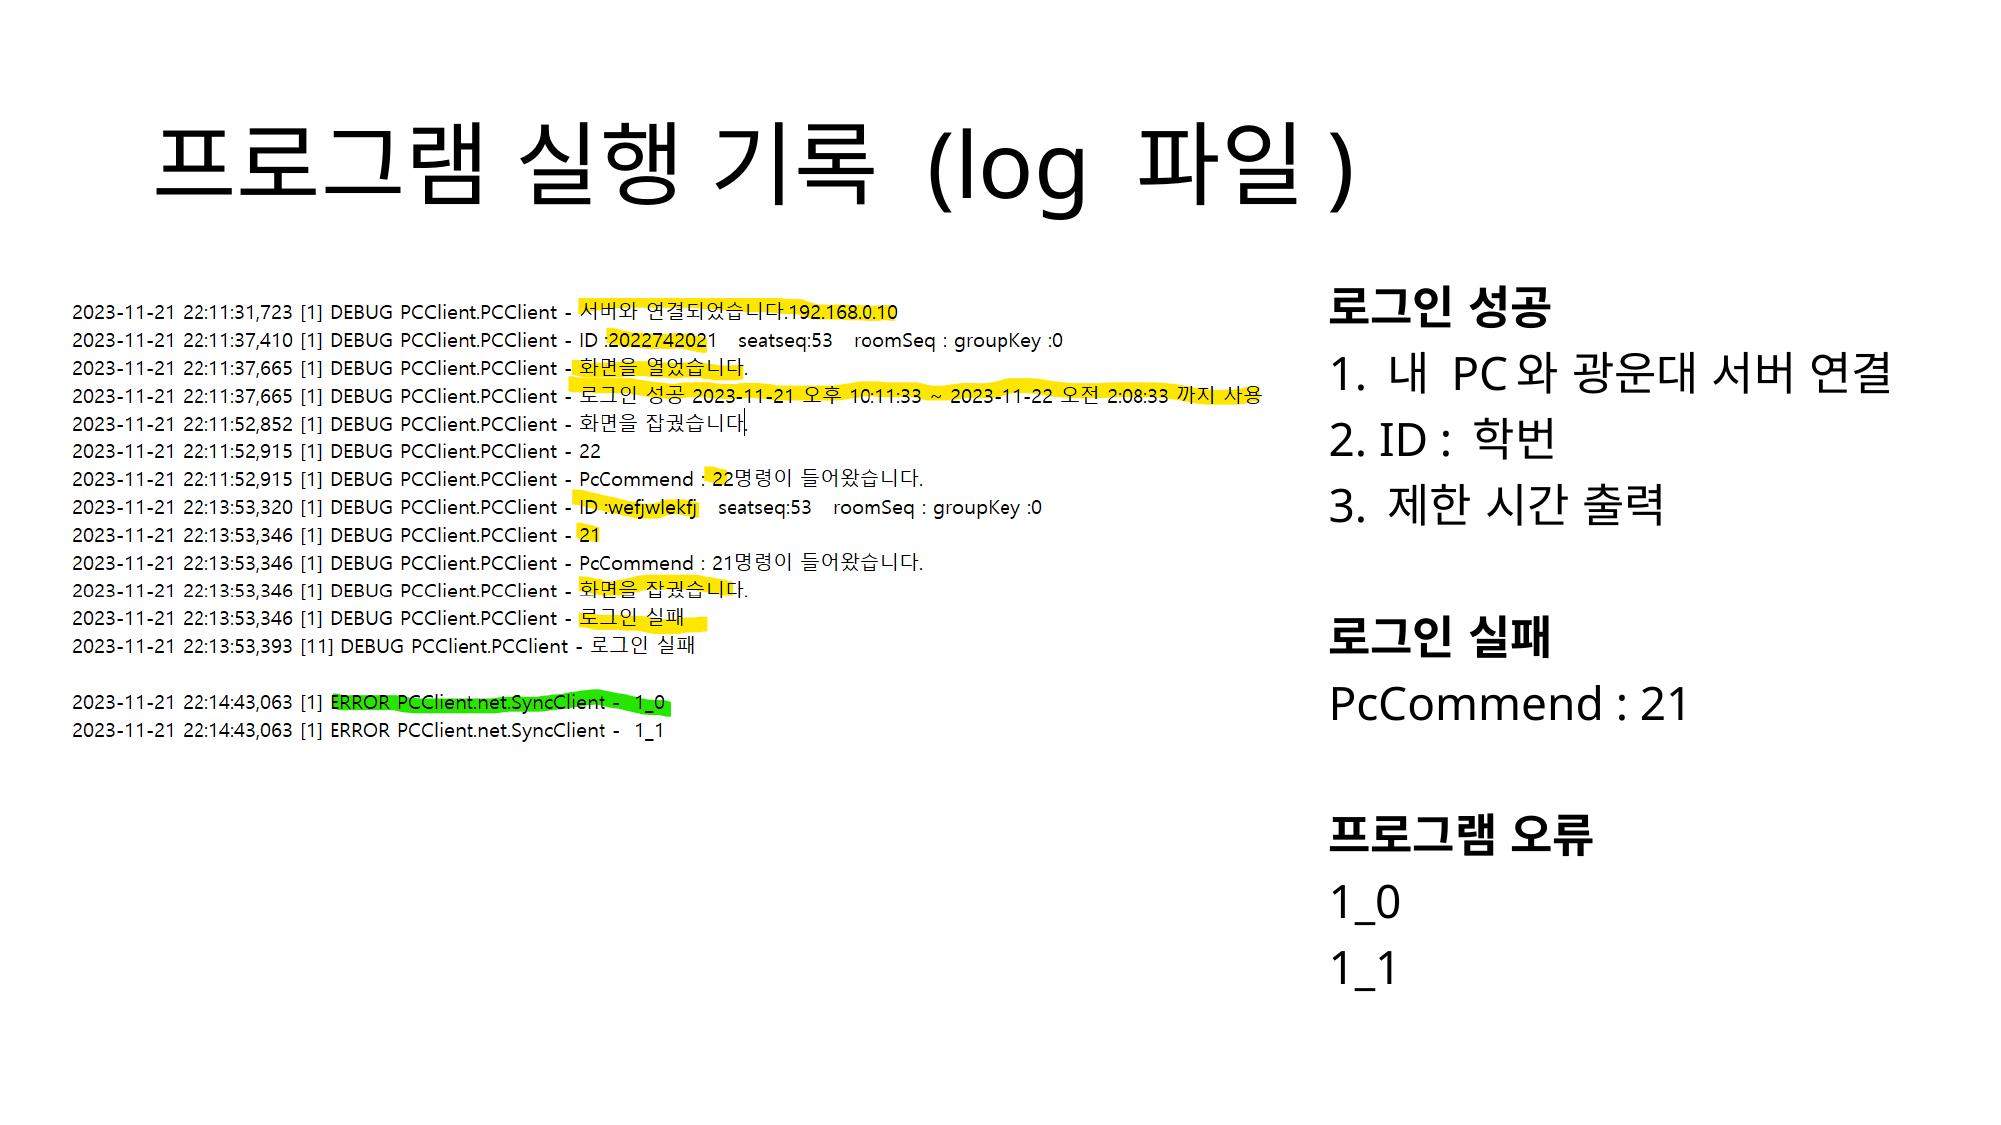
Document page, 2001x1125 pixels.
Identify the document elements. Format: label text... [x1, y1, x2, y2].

title 프로그램 실행 기록 (log 파일) [137, 59, 1863, 278]
list 로그인 성공 1. 내 PC와 광운대 서버 연결 2. ID : 학번 3. 제한 시간 출력 로그인 실패 PcCommend : 21 프로그램 오류 1_0 1_1 [1313, 277, 1943, 1004]
picture [67, 291, 1271, 748]
